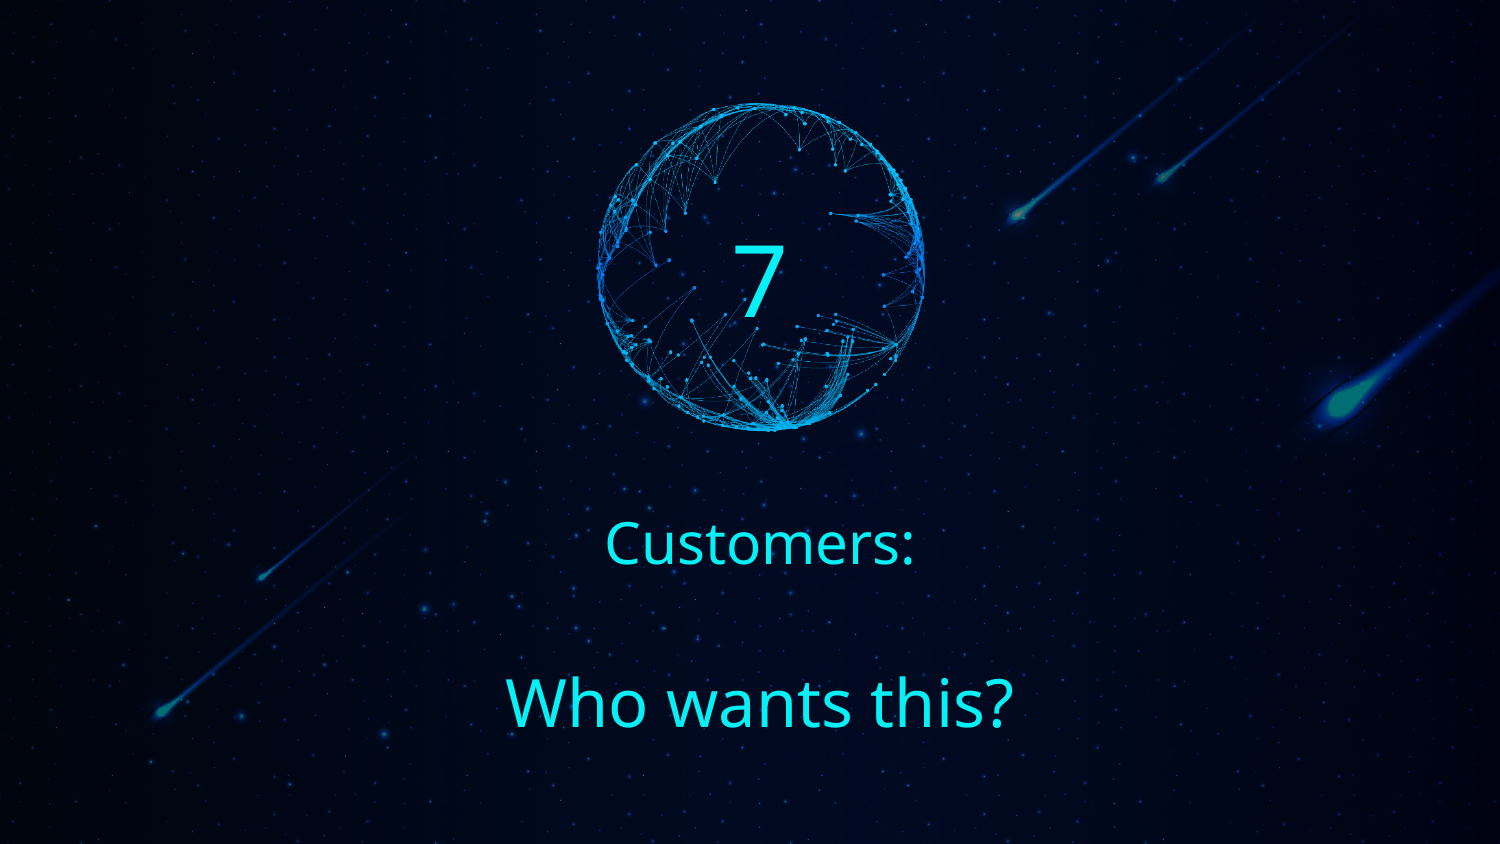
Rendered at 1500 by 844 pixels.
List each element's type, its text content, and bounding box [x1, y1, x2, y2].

text_box Customers: [429, 498, 1092, 584]
text_box Who wants this? [110, 653, 1411, 749]
picture [0, 0, 1500, 844]
